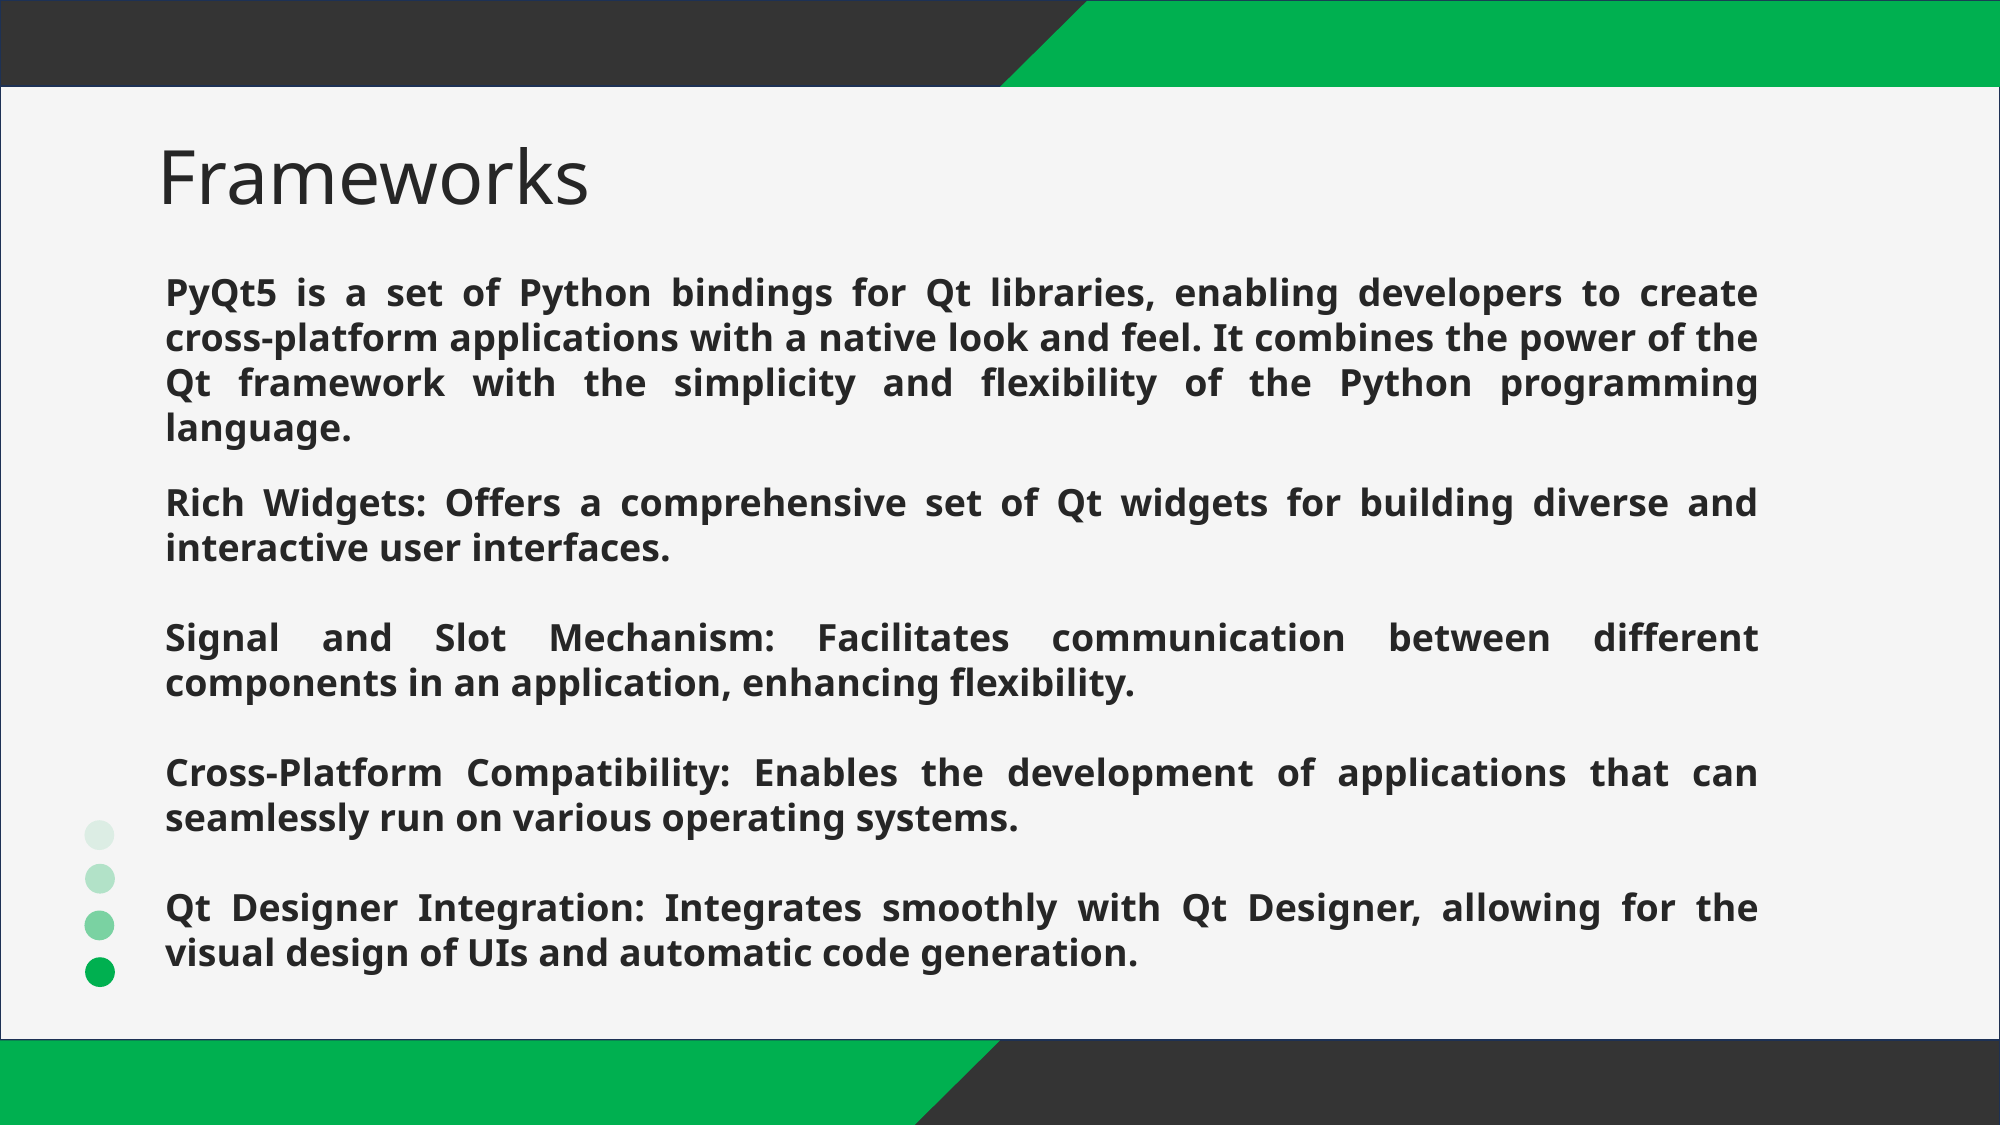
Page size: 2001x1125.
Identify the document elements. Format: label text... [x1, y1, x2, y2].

text_box Rich Widgets: Offers a comprehensive set of Qt widgets for building diverse and interactive user interfaces. Signal and Slot Mechanism: Facilitates communication between different components in an application, enhancing flexibility. Cross-Platform Compatibility: Enables the development of applications that can seamlessly run on various operating systems. Qt Designer Integration: Integrates smoothly with Qt Designer, allowing for the visual design of UIs and automatic code generation. [150, 471, 1776, 982]
text_box [0, 0, 1085, 87]
text_box PyQt5 is a set of Python bindings for Qt libraries, enabling developers to create cross-platform applications with a native look and feel. It combines the power of the Qt framework with the simplicity and flexibility of the Python programming language. [150, 261, 1776, 456]
text_box [0, 87, 2000, 1039]
text_box [997, 0, 2000, 88]
text_box [918, 1039, 2000, 1125]
text_box [0, 1039, 1003, 1125]
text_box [84, 820, 115, 987]
text_box Frameworks [143, 122, 692, 228]
